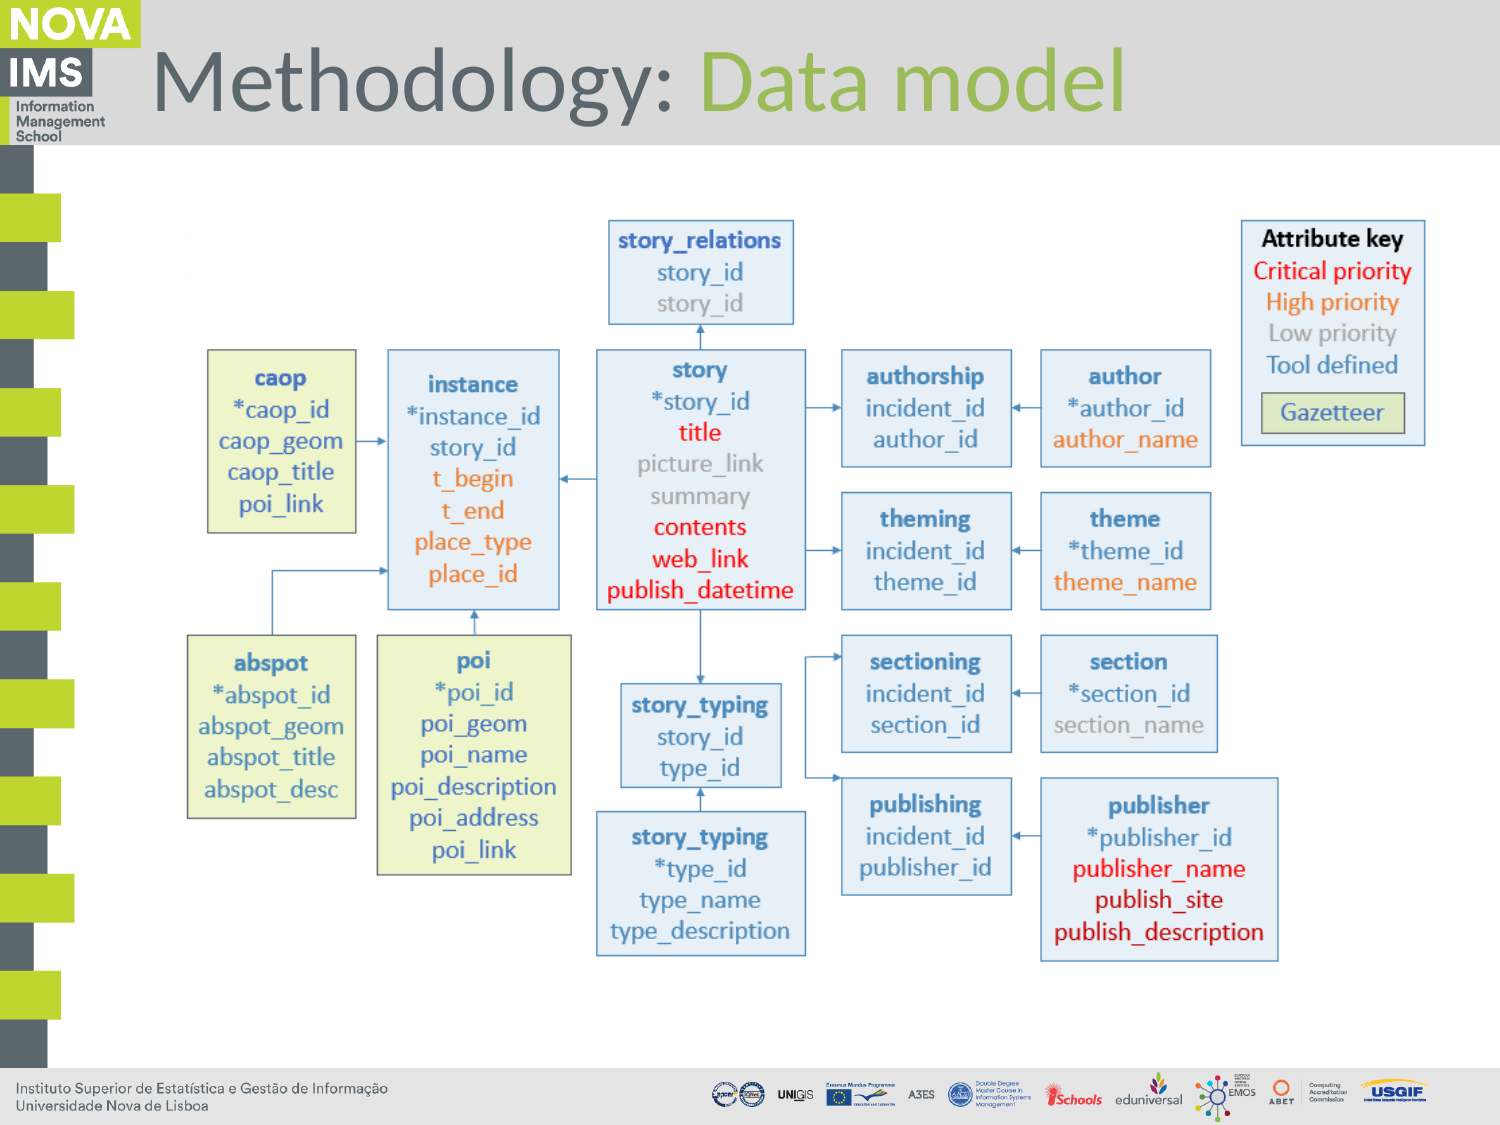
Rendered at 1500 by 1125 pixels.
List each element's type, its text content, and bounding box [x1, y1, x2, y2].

picture [0, 0, 1500, 1125]
title Methodology: Data model [135, 0, 1500, 149]
